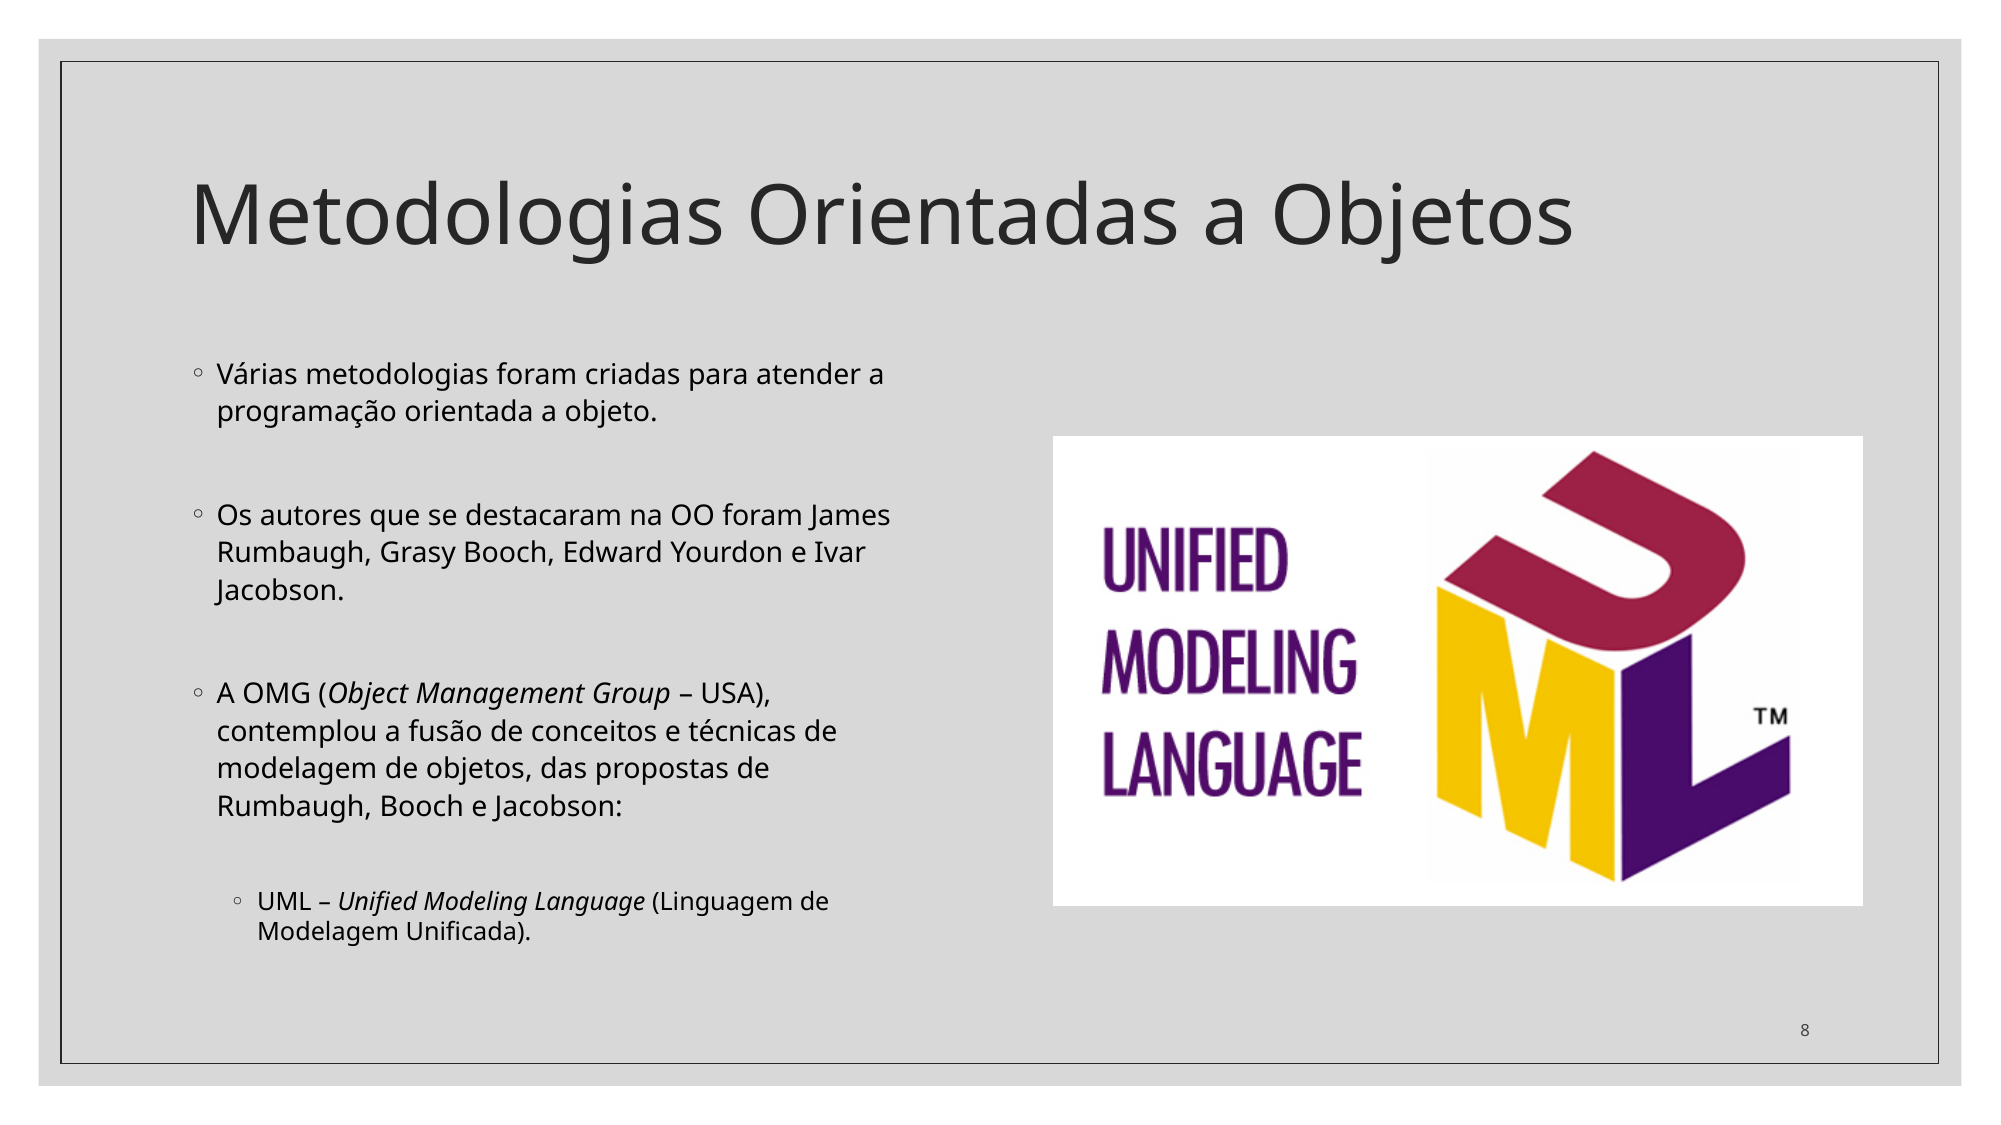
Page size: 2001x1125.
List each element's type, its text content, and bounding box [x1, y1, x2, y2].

list Várias metodologias foram criadas para atender a programação orientada a objeto. Os autores que se destacaram na OO foram James Rumbaugh, Grasy Booch, Edward Yourdon e Ivar Jacobson. A OMG (Object Management Group – USA), contemplou a fusão de conceitos e técnicas de modelagem de objetos, das propostas de Rumbaugh, Booch e Jacobson: UML – Unified Modeling Language (Linguagem de Modelagem Unificada). [174, 345, 940, 960]
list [1053, 436, 1863, 906]
title Metodologias Orientadas a Objetos [174, 105, 1825, 331]
slide_number 8 [1687, 990, 1825, 1050]
